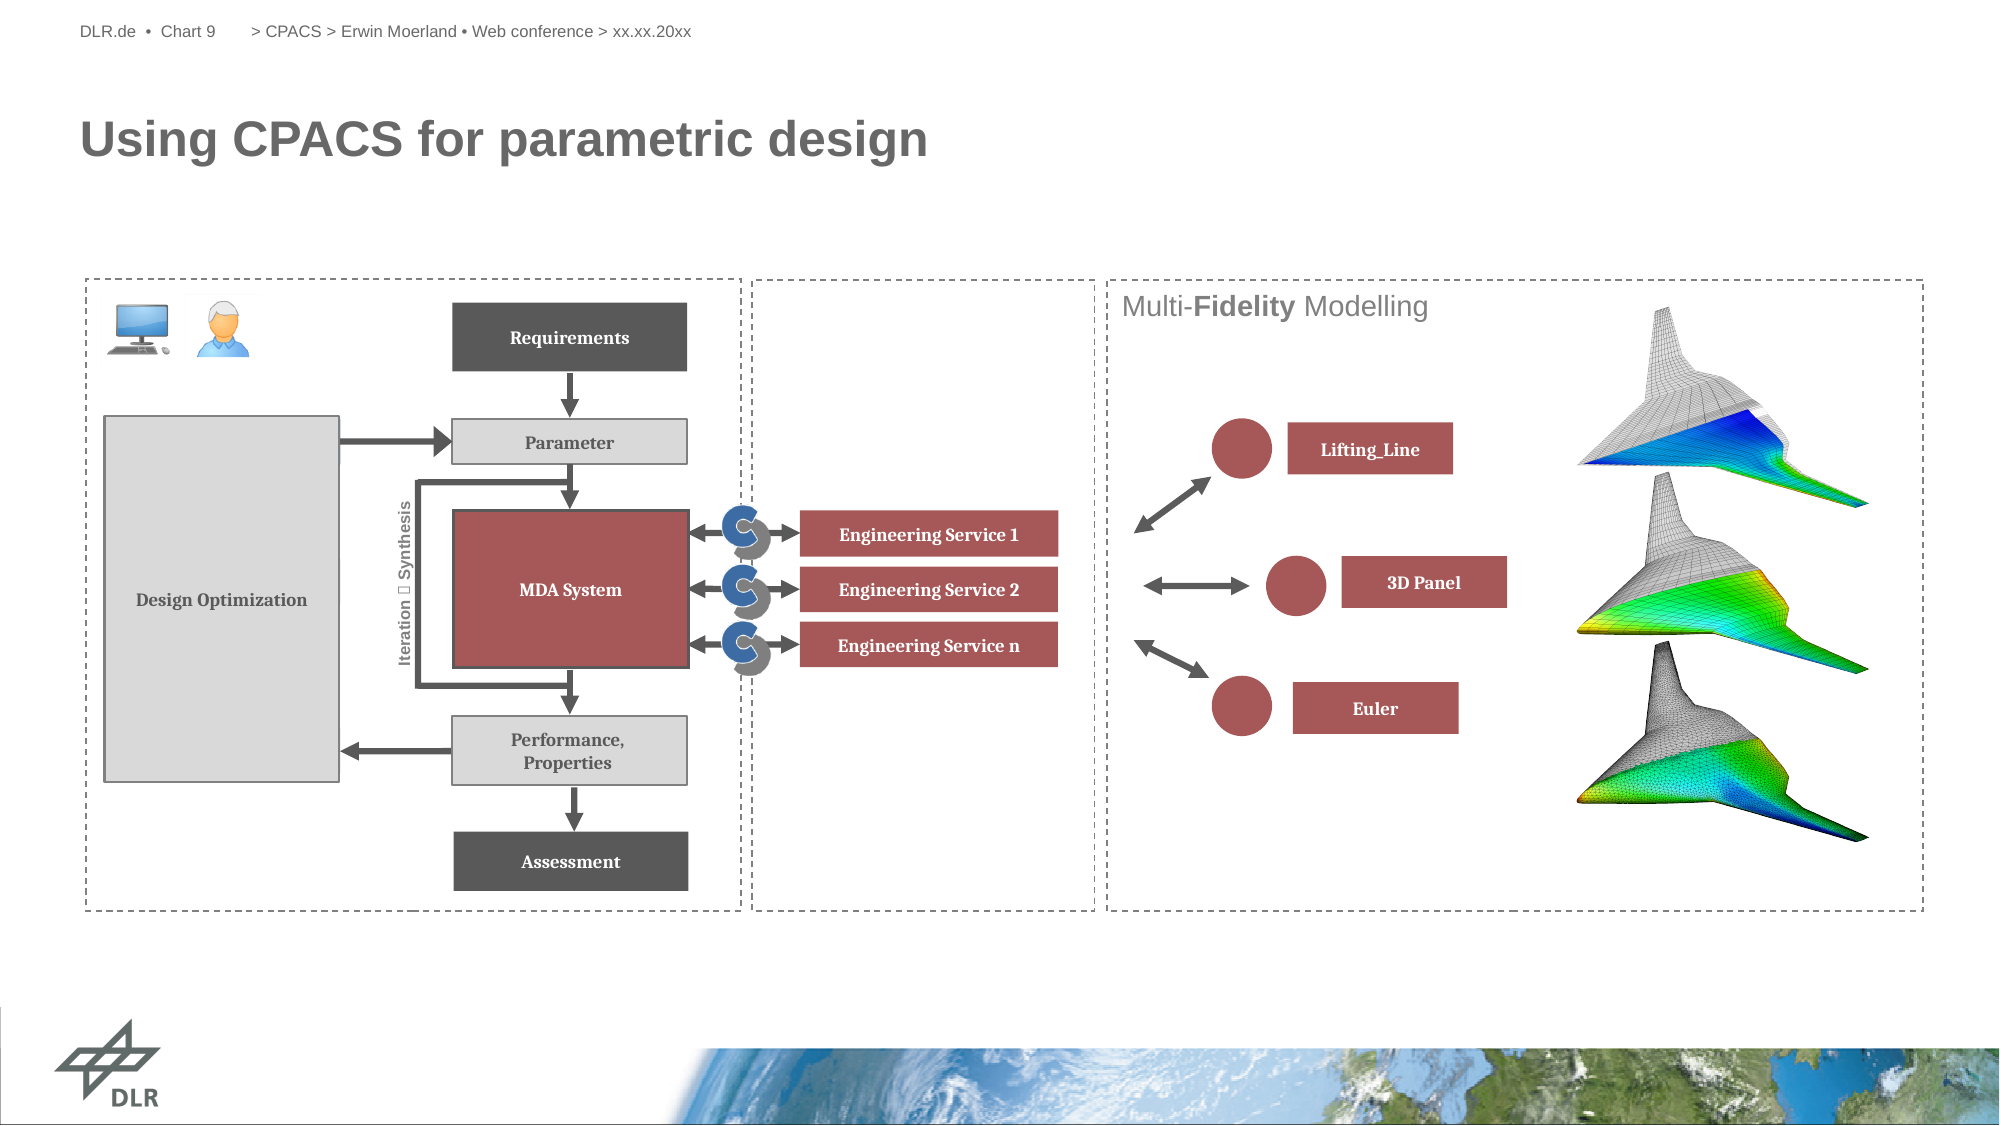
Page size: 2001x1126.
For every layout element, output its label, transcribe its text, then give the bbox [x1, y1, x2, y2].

picture [684, 470, 807, 711]
picture [0, 1007, 2000, 1125]
slide_number DLR.de • Chart 9 [79, 20, 251, 45]
footer > CPACS > Erwin Moerland • Web conference > xx.xx.20xx [251, 20, 1921, 45]
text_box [85, 278, 1924, 912]
title Using CPACS for parametric design [79, 106, 1921, 228]
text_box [1573, 297, 1875, 847]
